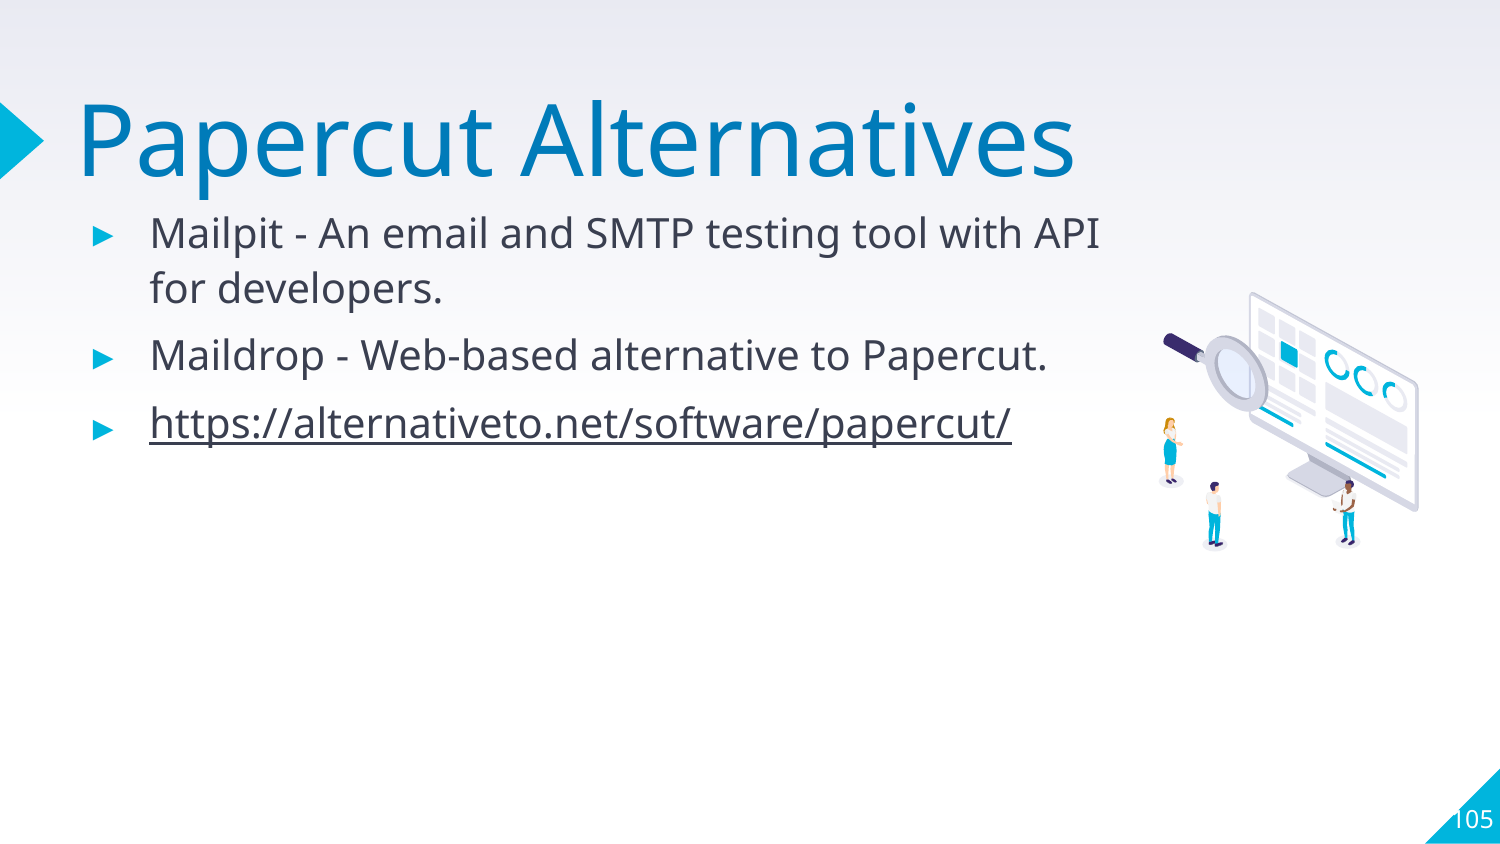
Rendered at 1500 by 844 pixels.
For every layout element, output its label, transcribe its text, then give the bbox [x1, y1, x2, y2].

title Papercut Alternatives [75, 99, 1155, 201]
slide_number 105 [1418, 760, 1494, 838]
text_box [1158, 291, 1420, 552]
list Mailpit - An email and SMTP testing tool with API for developers. Maildrop - Web-based alternative to Papercut. https://alternativeto.net/software/papercut/ [74, 201, 1167, 761]
